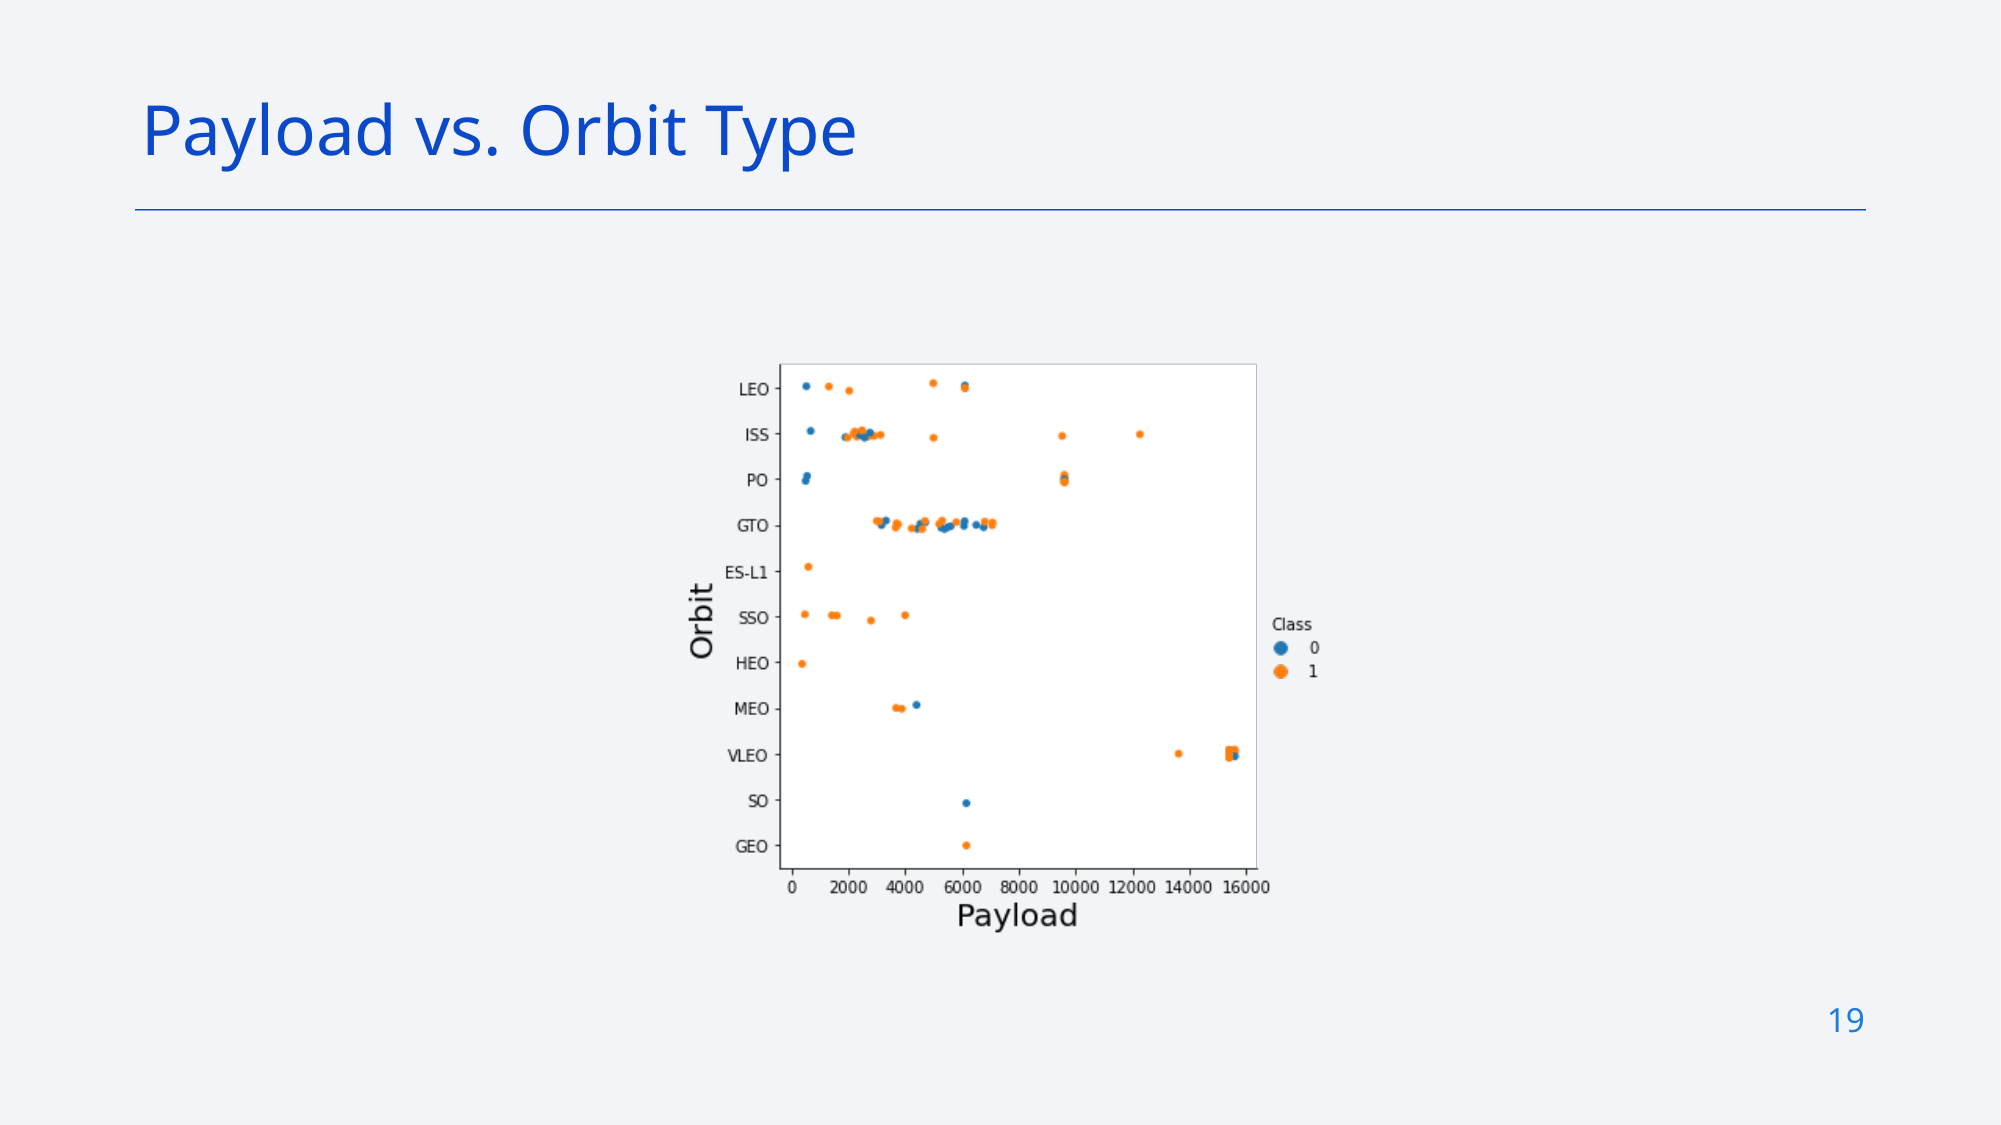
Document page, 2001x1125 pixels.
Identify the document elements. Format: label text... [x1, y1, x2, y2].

picture [0, 0, 2001, 1125]
slide_number 19 [1429, 988, 1880, 1055]
text_box Payload vs. Orbit Type [126, 88, 1852, 179]
